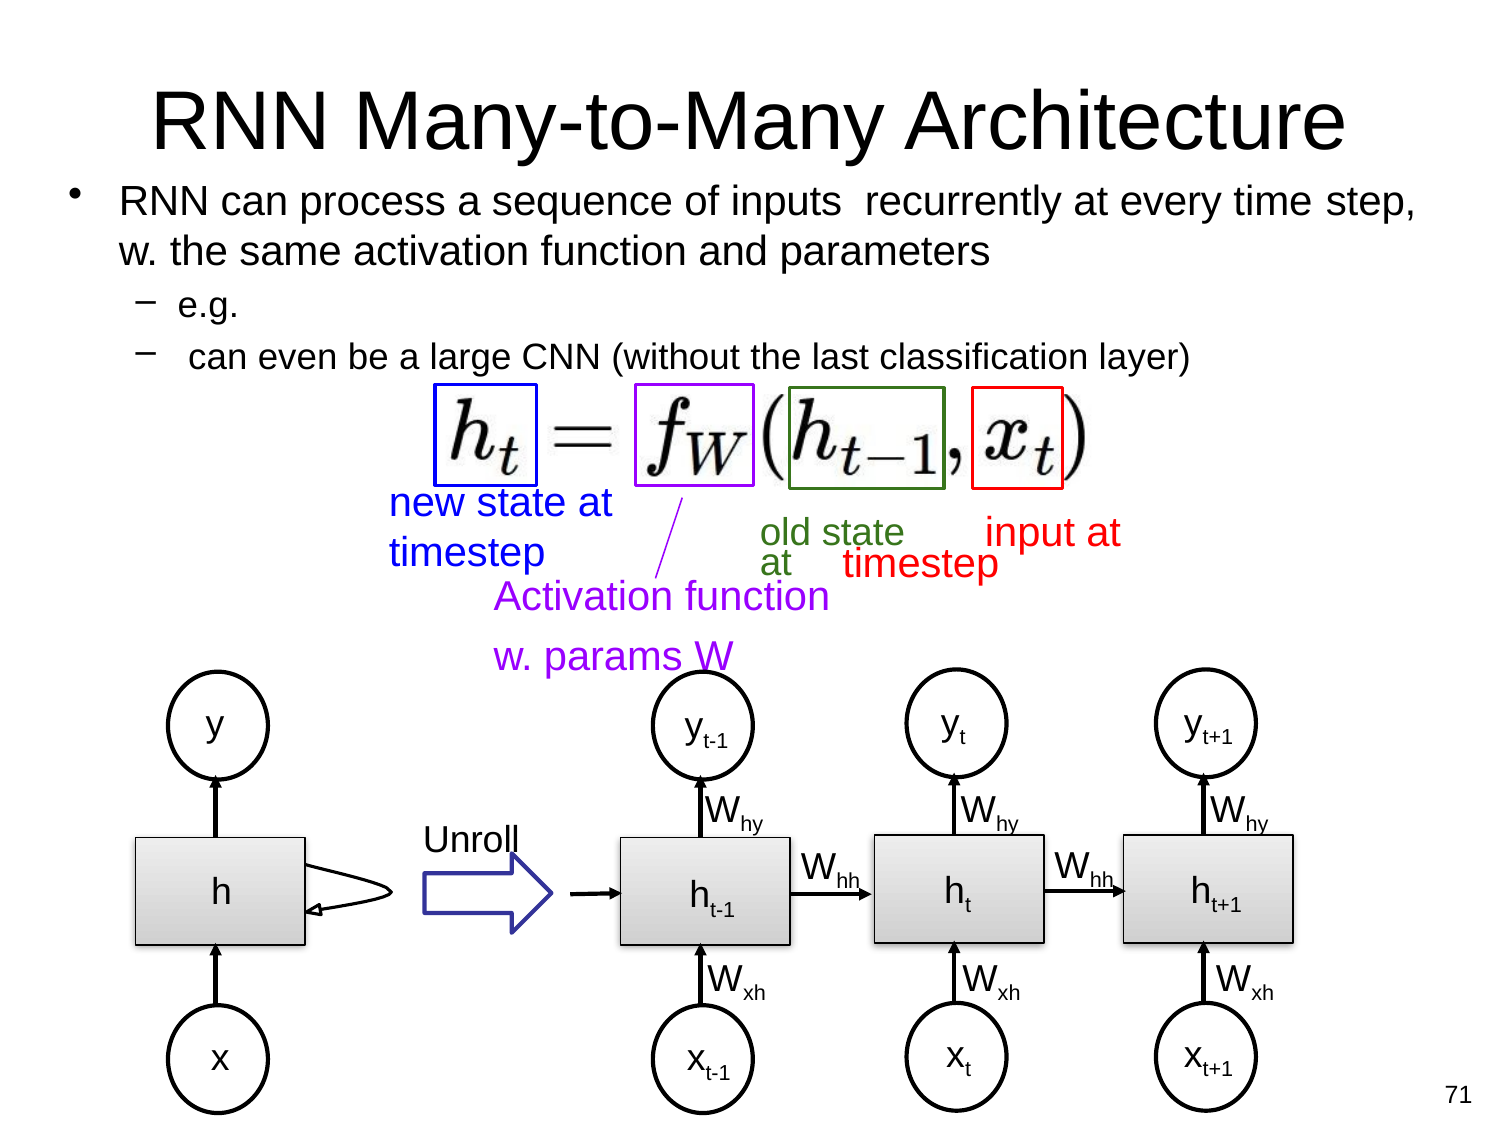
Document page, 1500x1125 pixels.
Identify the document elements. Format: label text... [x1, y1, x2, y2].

text_box [1123, 834, 1294, 944]
text_box [435, 384, 537, 486]
text_box [874, 834, 1045, 944]
text_box Why [1208, 784, 1279, 837]
text_box x [208, 1032, 246, 1078]
text_box [1155, 1002, 1256, 1111]
text_box [167, 671, 268, 780]
text_box [305, 864, 392, 910]
text_box [635, 384, 754, 486]
text_box Why [705, 784, 774, 837]
text_box [972, 387, 1063, 479]
text_box [135, 837, 306, 946]
title RNN Many-to-Many Architecture [74, 44, 1426, 188]
text_box xt+1 [1181, 1029, 1244, 1081]
text_box ht-1 [687, 870, 742, 922]
text_box [306, 904, 322, 915]
text_box Unroll [420, 814, 533, 860]
text_box Whh [798, 841, 870, 893]
text_box [620, 837, 791, 946]
text_box y [203, 699, 241, 745]
text_box [167, 1005, 268, 1114]
text_box Wxh [705, 954, 777, 1006]
text_box Whh [1052, 841, 1123, 890]
text_box xt-1 [684, 1033, 747, 1085]
text_box Why [958, 784, 1030, 837]
text_box ht+1 [1188, 865, 1258, 917]
text_box [1155, 669, 1256, 778]
text_box Wxh [960, 954, 1031, 1006]
text_box yt-1 [682, 701, 745, 753]
text_box [906, 1002, 1007, 1111]
text_box [652, 1005, 753, 1114]
text_box xt [944, 1029, 991, 1081]
text_box ht [942, 865, 997, 917]
text_box old state input at [757, 479, 1289, 560]
text_box [422, 860, 554, 935]
text_box [652, 671, 753, 780]
text_box Activation function w. params W [491, 559, 844, 679]
text_box Wxh [1213, 954, 1285, 1006]
text_box h [209, 867, 264, 913]
text_box [906, 669, 1007, 778]
text_box yt [938, 697, 985, 749]
slide_number 71 [1137, 1070, 1488, 1112]
text_box yt+1 [1181, 697, 1244, 749]
text_box [445, 384, 1095, 492]
text_box [789, 387, 944, 479]
